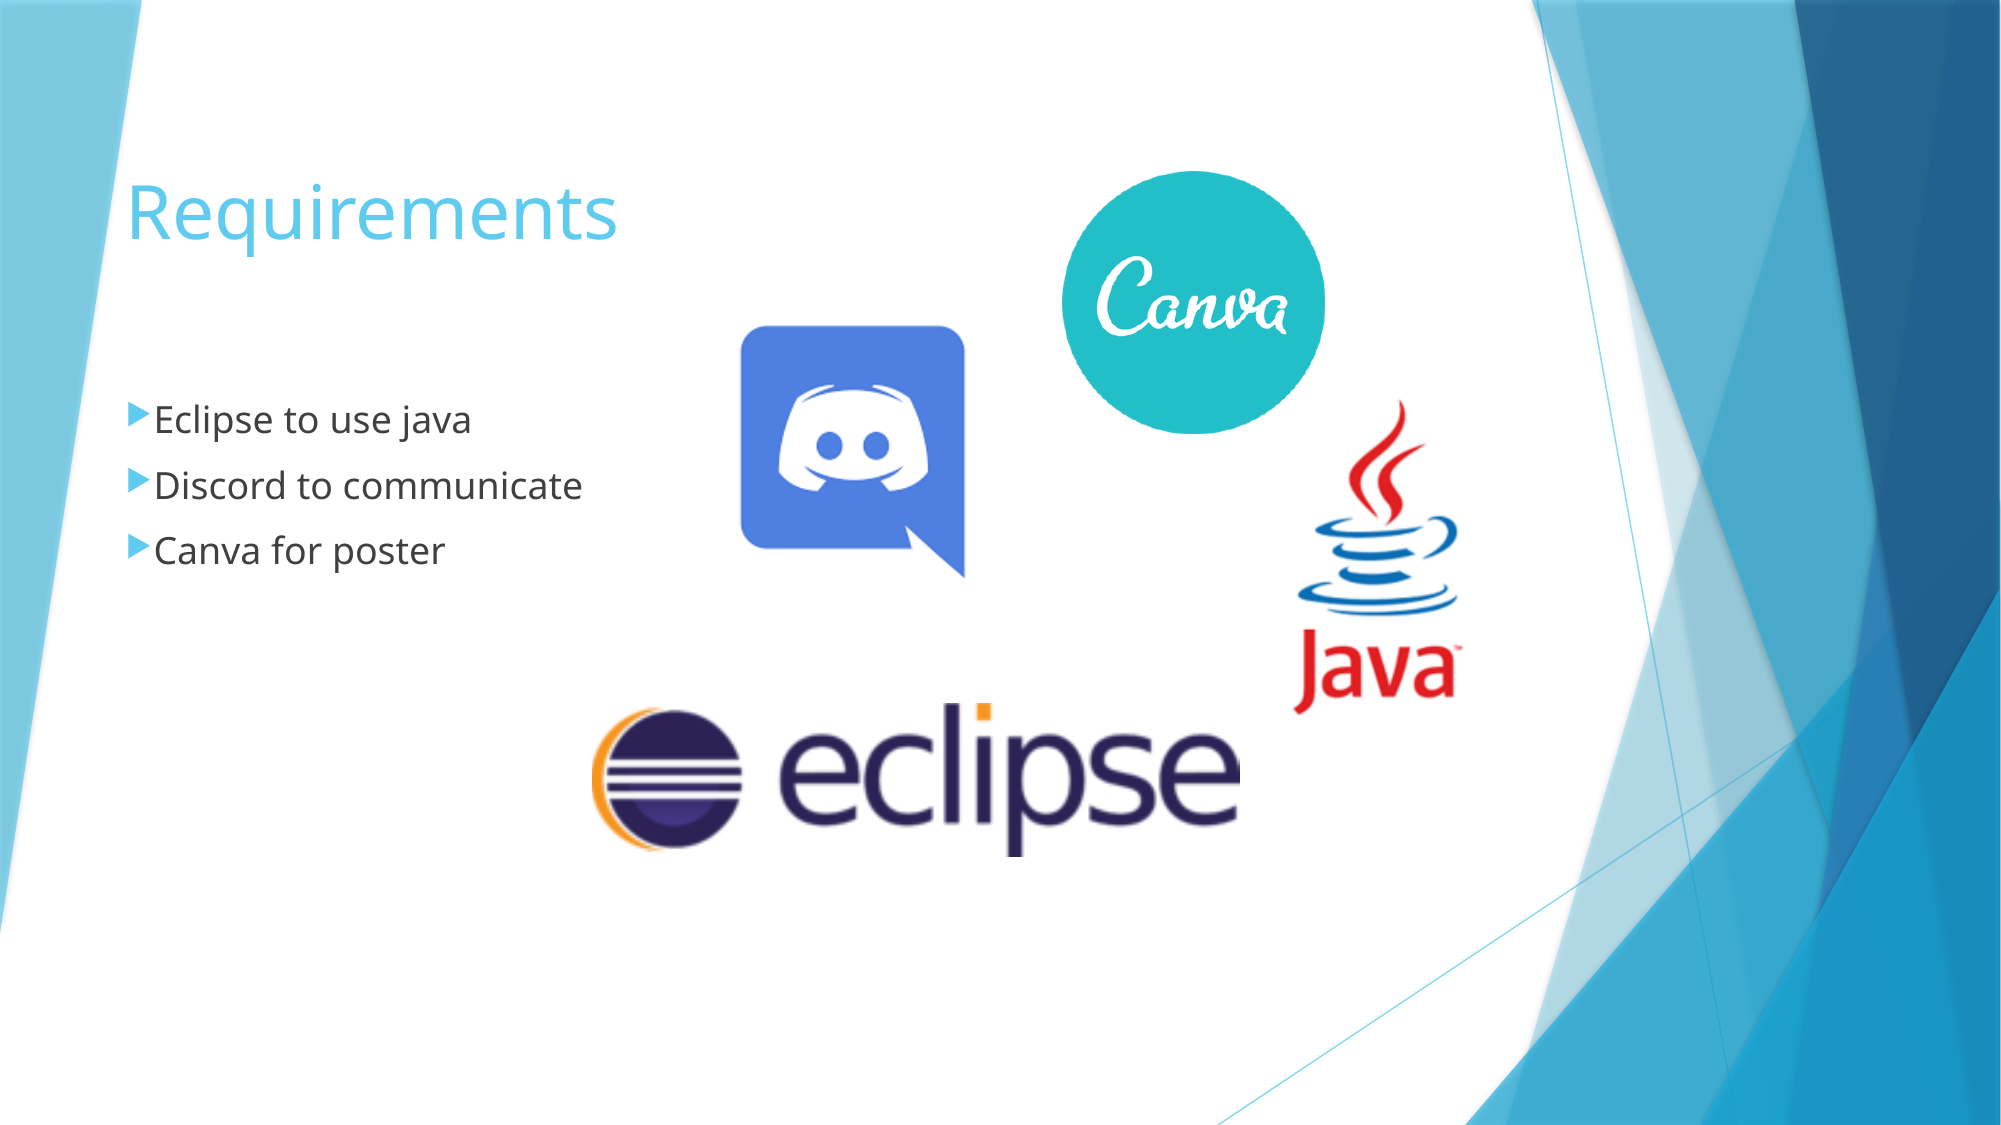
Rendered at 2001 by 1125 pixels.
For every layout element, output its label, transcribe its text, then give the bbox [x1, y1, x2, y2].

picture [591, 170, 1564, 857]
title Requirements [110, 157, 1521, 374]
subtitle Eclipse to use java Discord to communicate Canva for poster [110, 388, 835, 1025]
